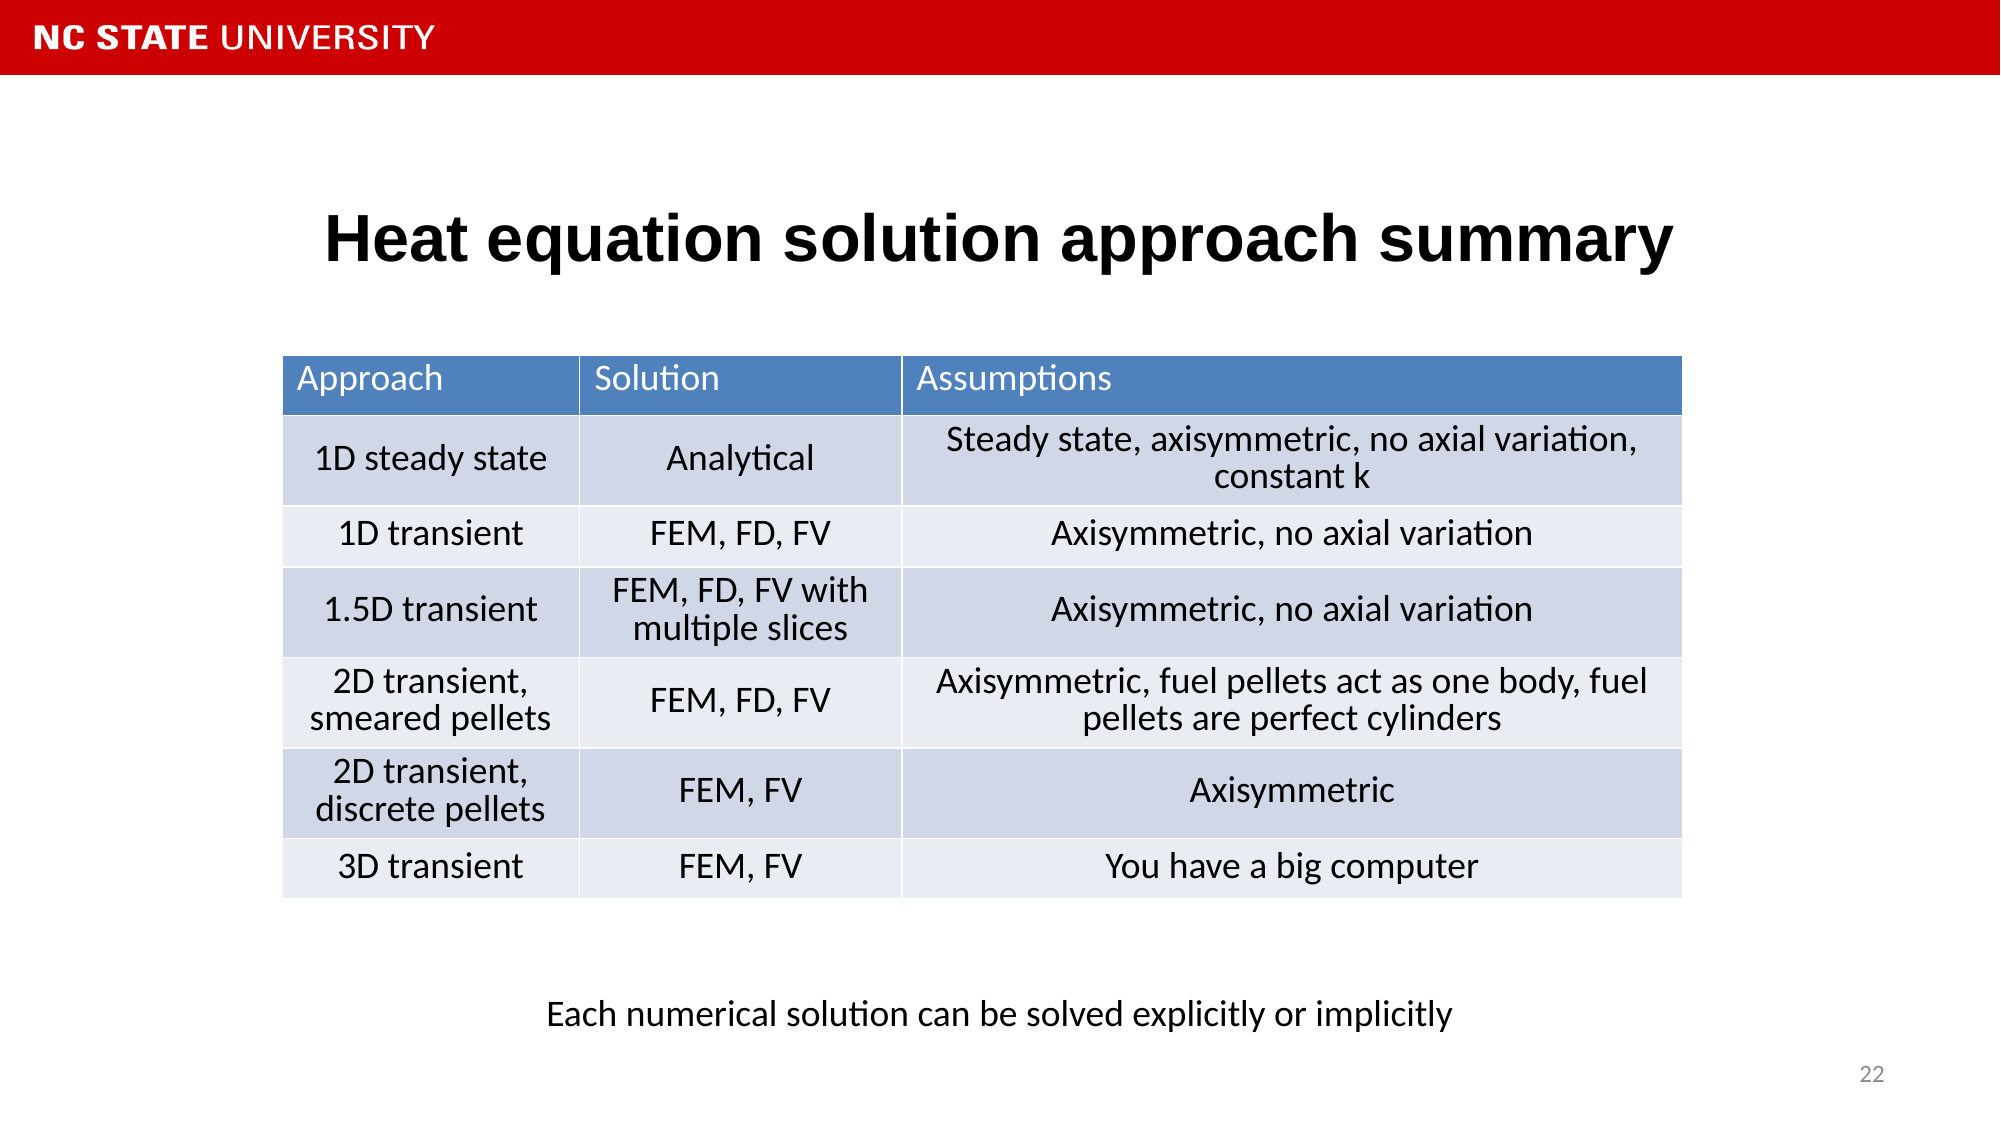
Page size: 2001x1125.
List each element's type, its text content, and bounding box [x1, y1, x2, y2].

table_cell 2D transient, discrete pellets [283, 749, 579, 838]
table_cell FEM, FD, FV [580, 658, 901, 747]
table_header Assumptions [903, 356, 1682, 415]
table_cell Axisymmetric, fuel pellets act as one body, fuel pellets are perfect cylinders [903, 658, 1682, 747]
table_cell FEM, FV [580, 749, 901, 838]
table_cell Analytical [580, 416, 901, 505]
picture [0, 0, 2000, 75]
table_cell 1.5D transient [283, 568, 579, 657]
title Heat equation solution approach summary [99, 147, 1900, 323]
table_cell Axisymmetric [903, 749, 1682, 838]
table_cell FEM, FD, FV [580, 507, 901, 566]
text_box Each numerical solution can be solved explicitly or implicitly [452, 982, 1548, 1042]
table_cell You have a big computer [903, 839, 1682, 898]
table_cell 1D steady state [283, 416, 579, 505]
table_cell 3D transient [283, 839, 579, 898]
table_header Solution [580, 356, 901, 415]
table_cell 1D transient [283, 507, 579, 566]
slide_number 22 [1433, 1042, 1900, 1103]
table_header Approach [283, 356, 579, 415]
table_cell Axisymmetric, no axial variation [903, 568, 1682, 657]
table_cell FEM, FV [580, 839, 901, 898]
table_cell 2D transient, smeared pellets [283, 658, 579, 747]
table_cell Axisymmetric, no axial variation [903, 507, 1682, 566]
table_cell Steady state, axisymmetric, no axial variation, constant k [903, 416, 1682, 505]
table_cell FEM, FD, FV with multiple slices [580, 568, 901, 657]
